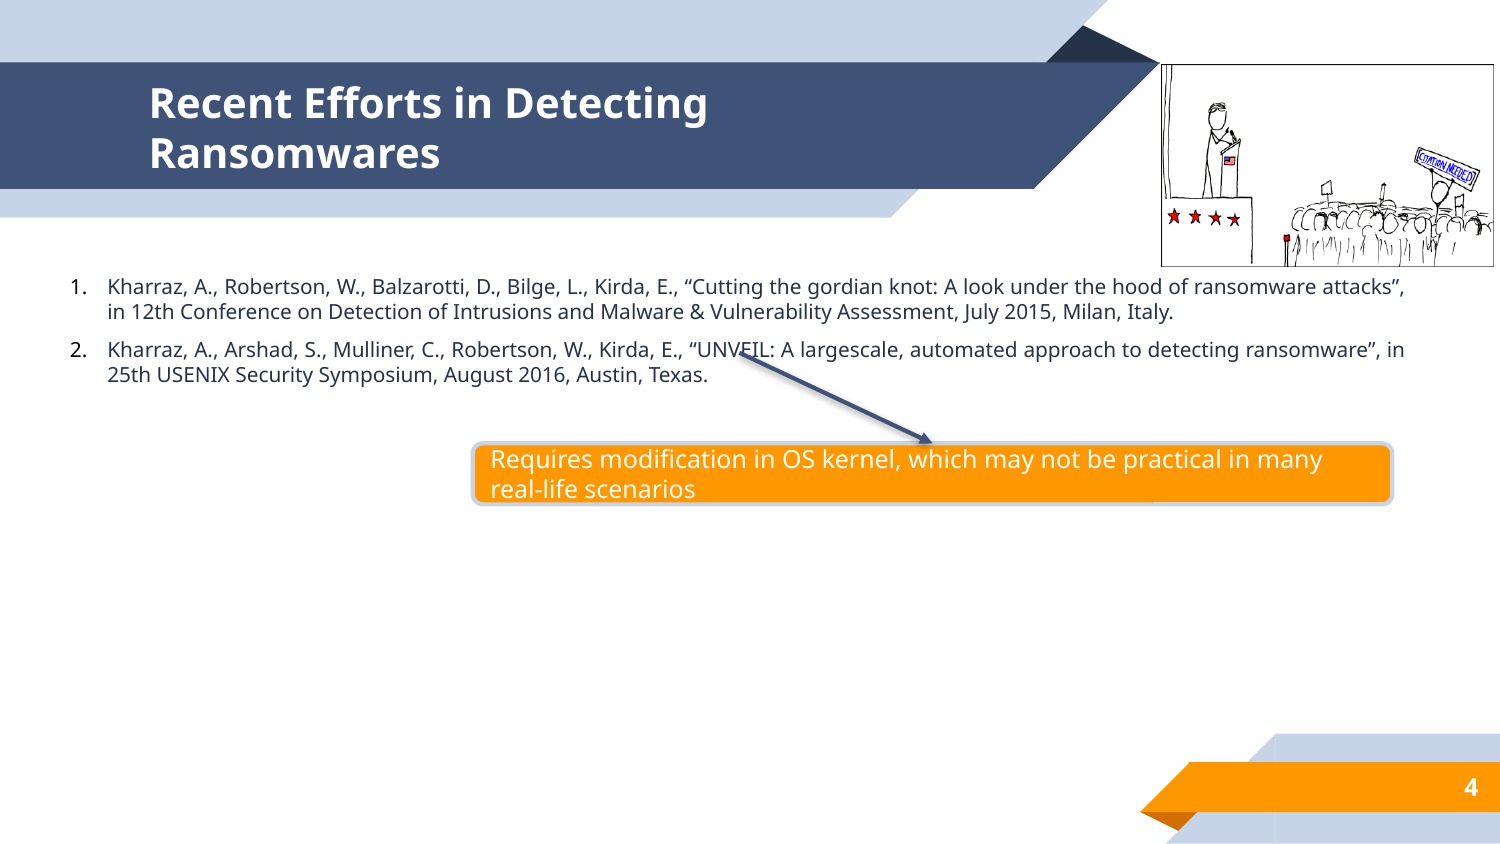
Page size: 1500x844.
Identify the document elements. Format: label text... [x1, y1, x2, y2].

picture [1161, 64, 1494, 267]
slide_number 4 [1249, 760, 1494, 813]
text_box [739, 352, 933, 444]
text_box Kharraz, A., Robertson, W., Balzarotti, D., Bilge, L., Kirda, E., “Cutting the gordian knot: A look under the hood of ransomware attacks”, in 12th Conference on Detection of Intrusions and Malware & Vulnerability Assessment, July 2015, Milan, Italy. Kharraz, A., Arshad, S., Mulliner, C., Robertson, W., Kirda, E., “UNVEIL: A largescale, automated approach to detecting ransomware”, in 25th USENIX Security Symposium, August 2016, Austin, Texas. [55, 266, 1420, 394]
text_box Requires modification in OS kernel, which may not be practical in many real-life scenarios [470, 441, 1395, 507]
title Recent Efforts in Detecting Ransomwares [133, 64, 997, 190]
